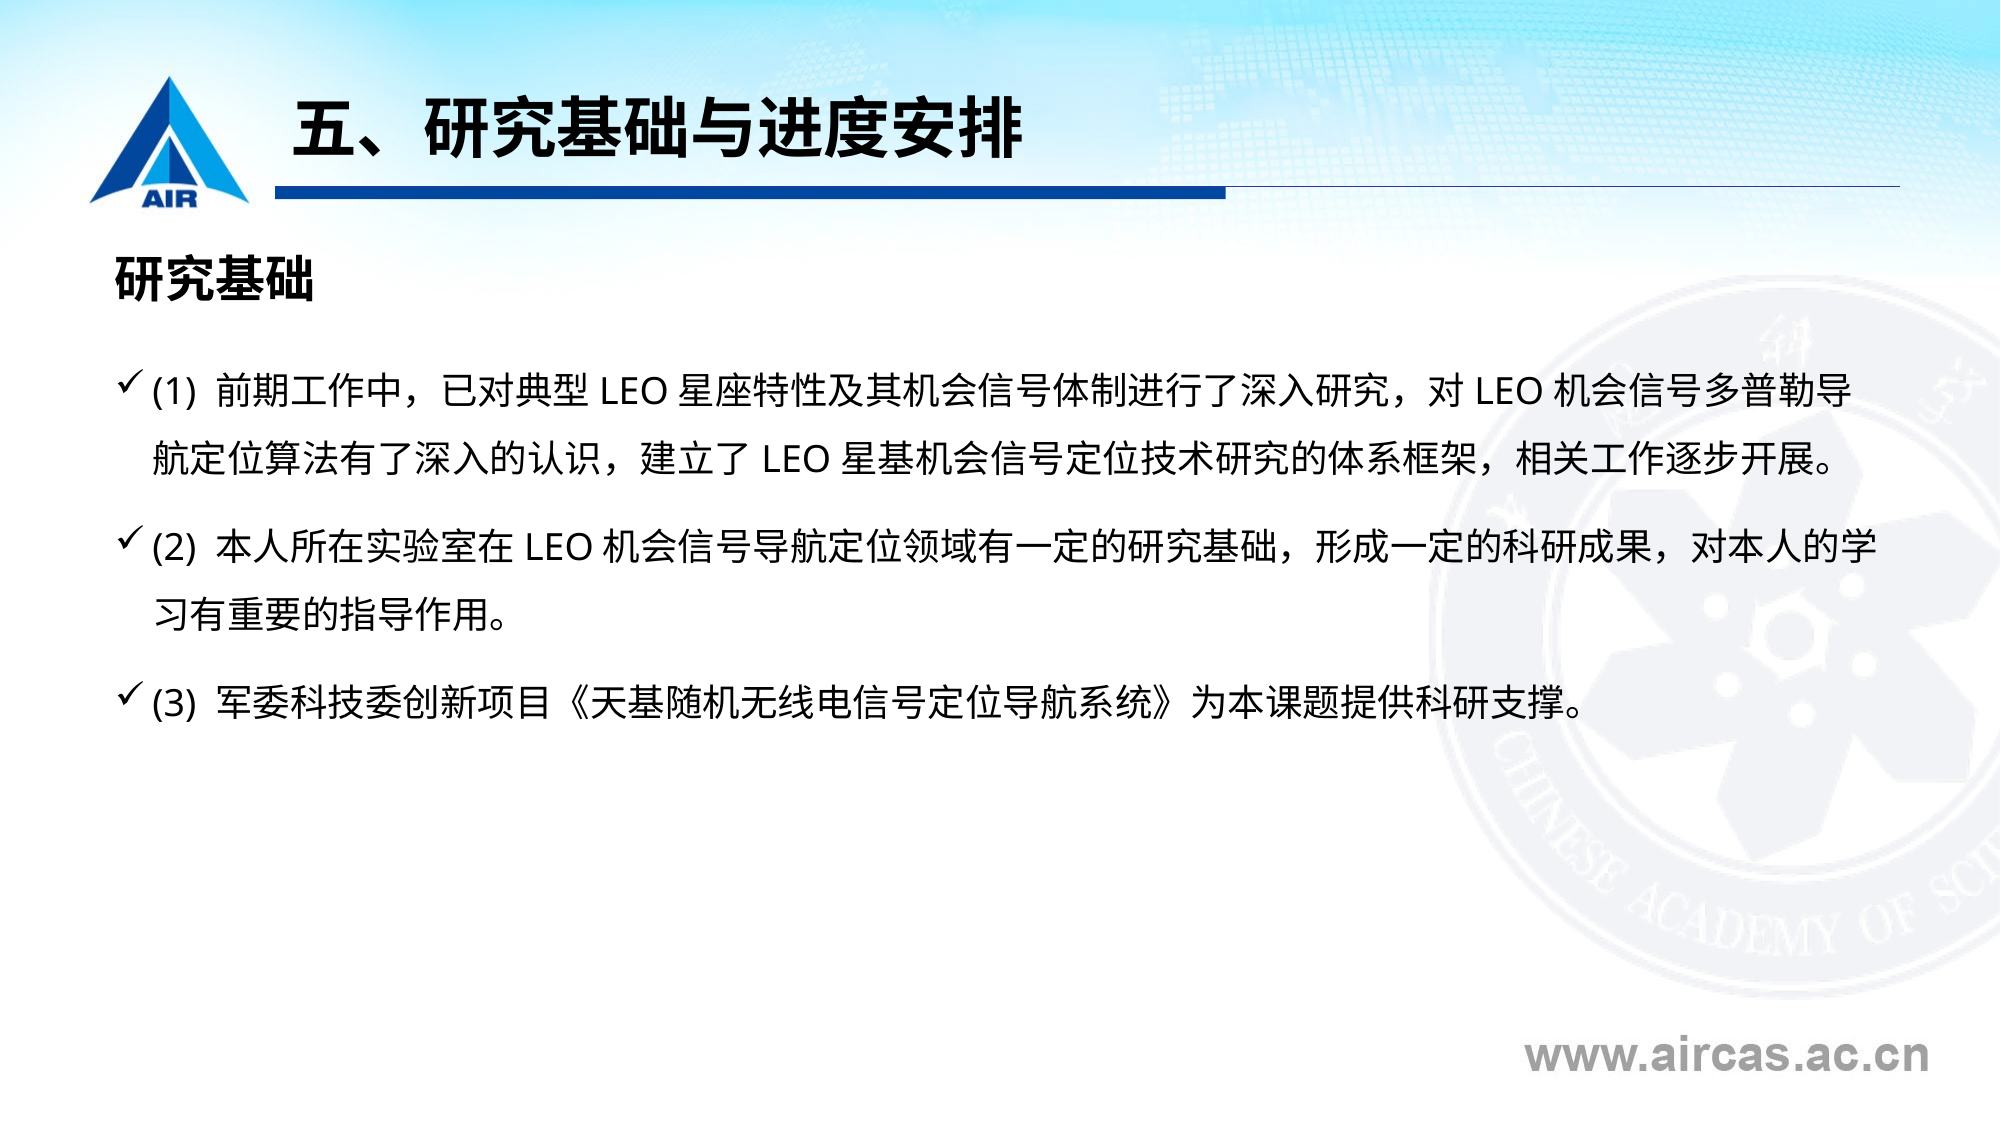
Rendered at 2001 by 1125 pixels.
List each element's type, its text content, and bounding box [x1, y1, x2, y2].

title 五、研究基础与进度安排 [274, 74, 1788, 187]
list (1) 前期工作中，已对典型LEO星座特性及其机会信号体制进行了深入研究，对LEO机会信号多普勒导航定位算法有了深入的认识，建立了LEO星基机会信号定位技术研究的体系框架，相关工作逐步开展。 (2) 本人所在实验室在LEO机会信号导航定位领域有一定的研究基础，形成一定的科研成果，对本人的学习有重要的指导作用。 (3) 军委科技委创新项目《天基随机无线电信号定位导航系统》为本课题提供科研支撑。 [99, 337, 1901, 813]
list 研究基础 [99, 237, 1901, 326]
picture [0, 0, 2000, 1125]
